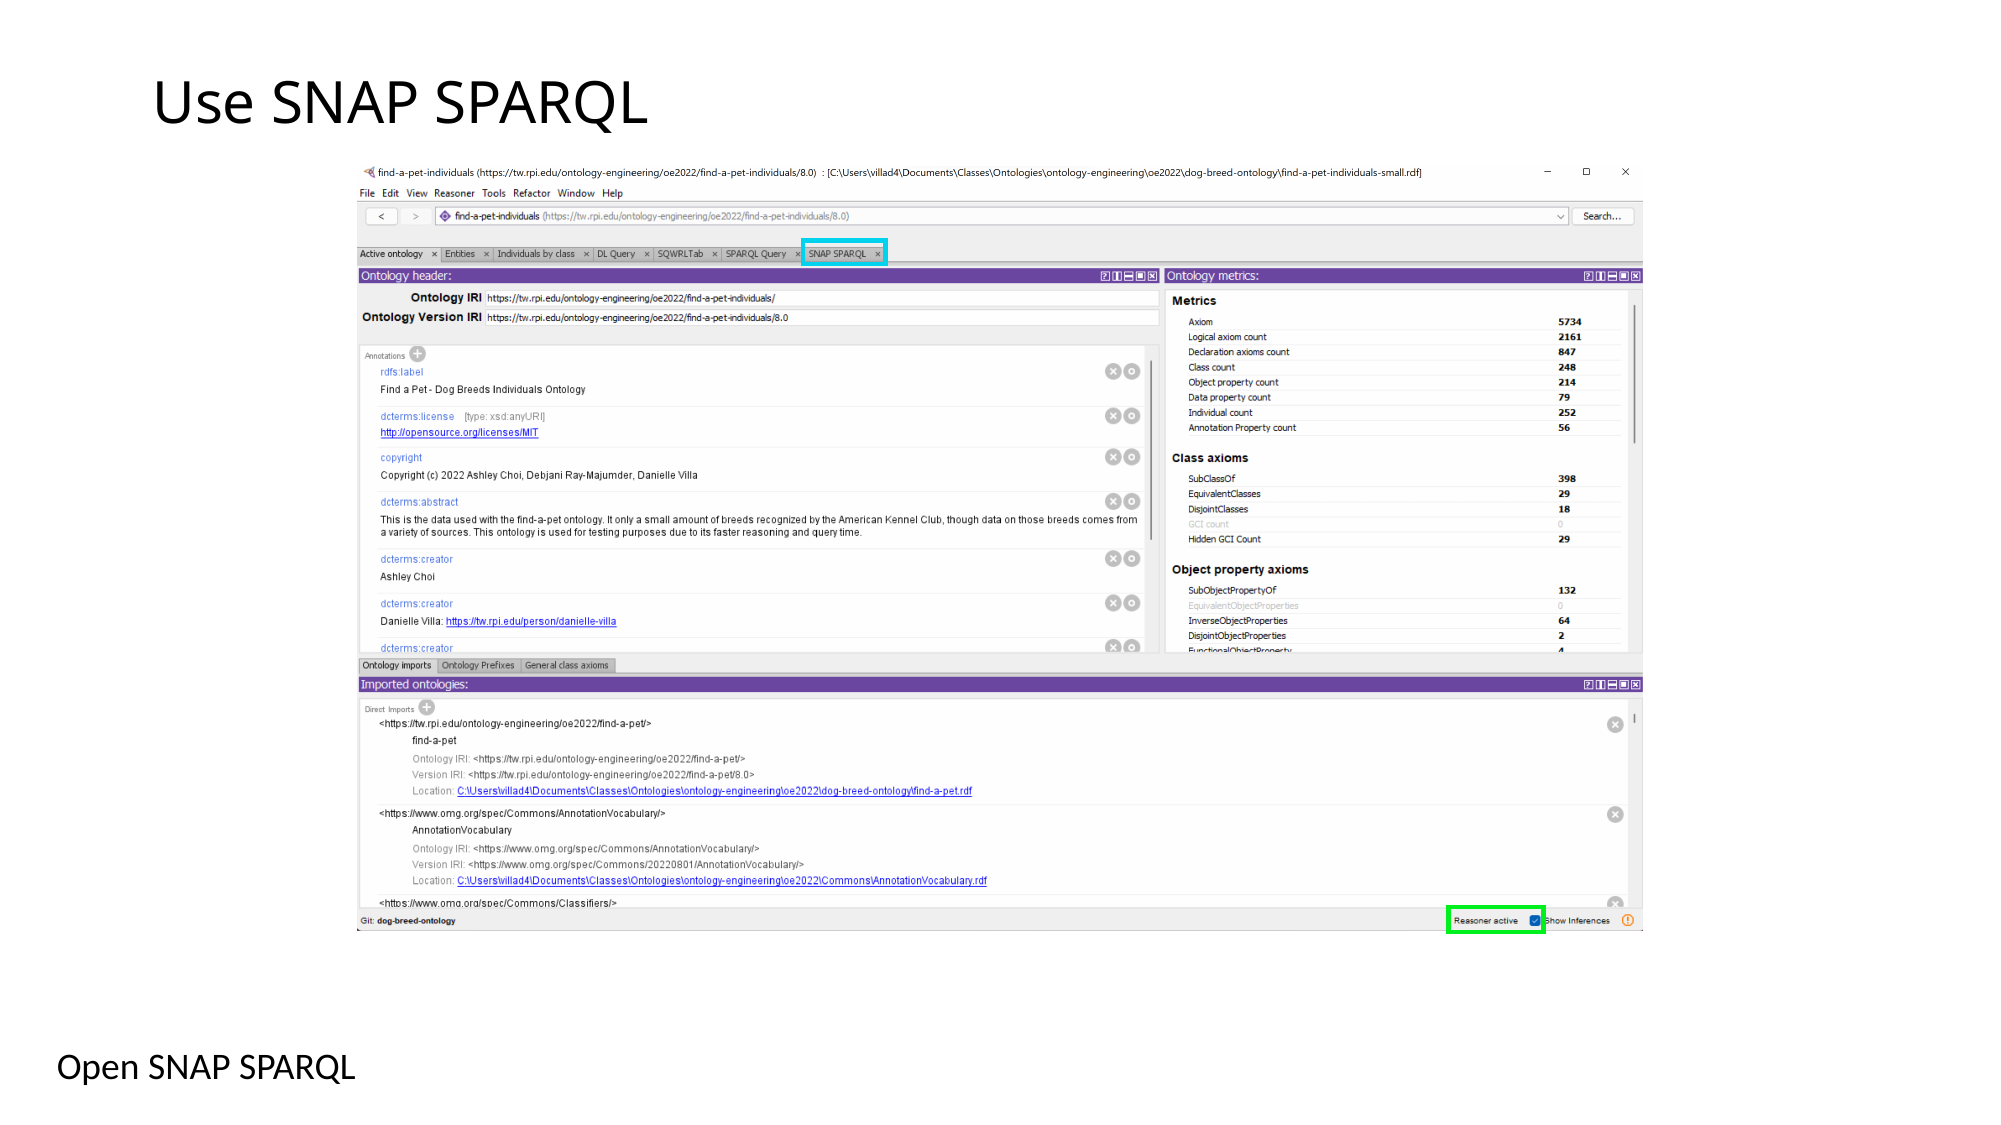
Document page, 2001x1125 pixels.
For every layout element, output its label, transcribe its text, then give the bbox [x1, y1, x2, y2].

title Use SNAP SPARQL [137, 59, 1863, 150]
picture [357, 166, 1643, 931]
text_box Open SNAP SPARQL [42, 1034, 1924, 1095]
